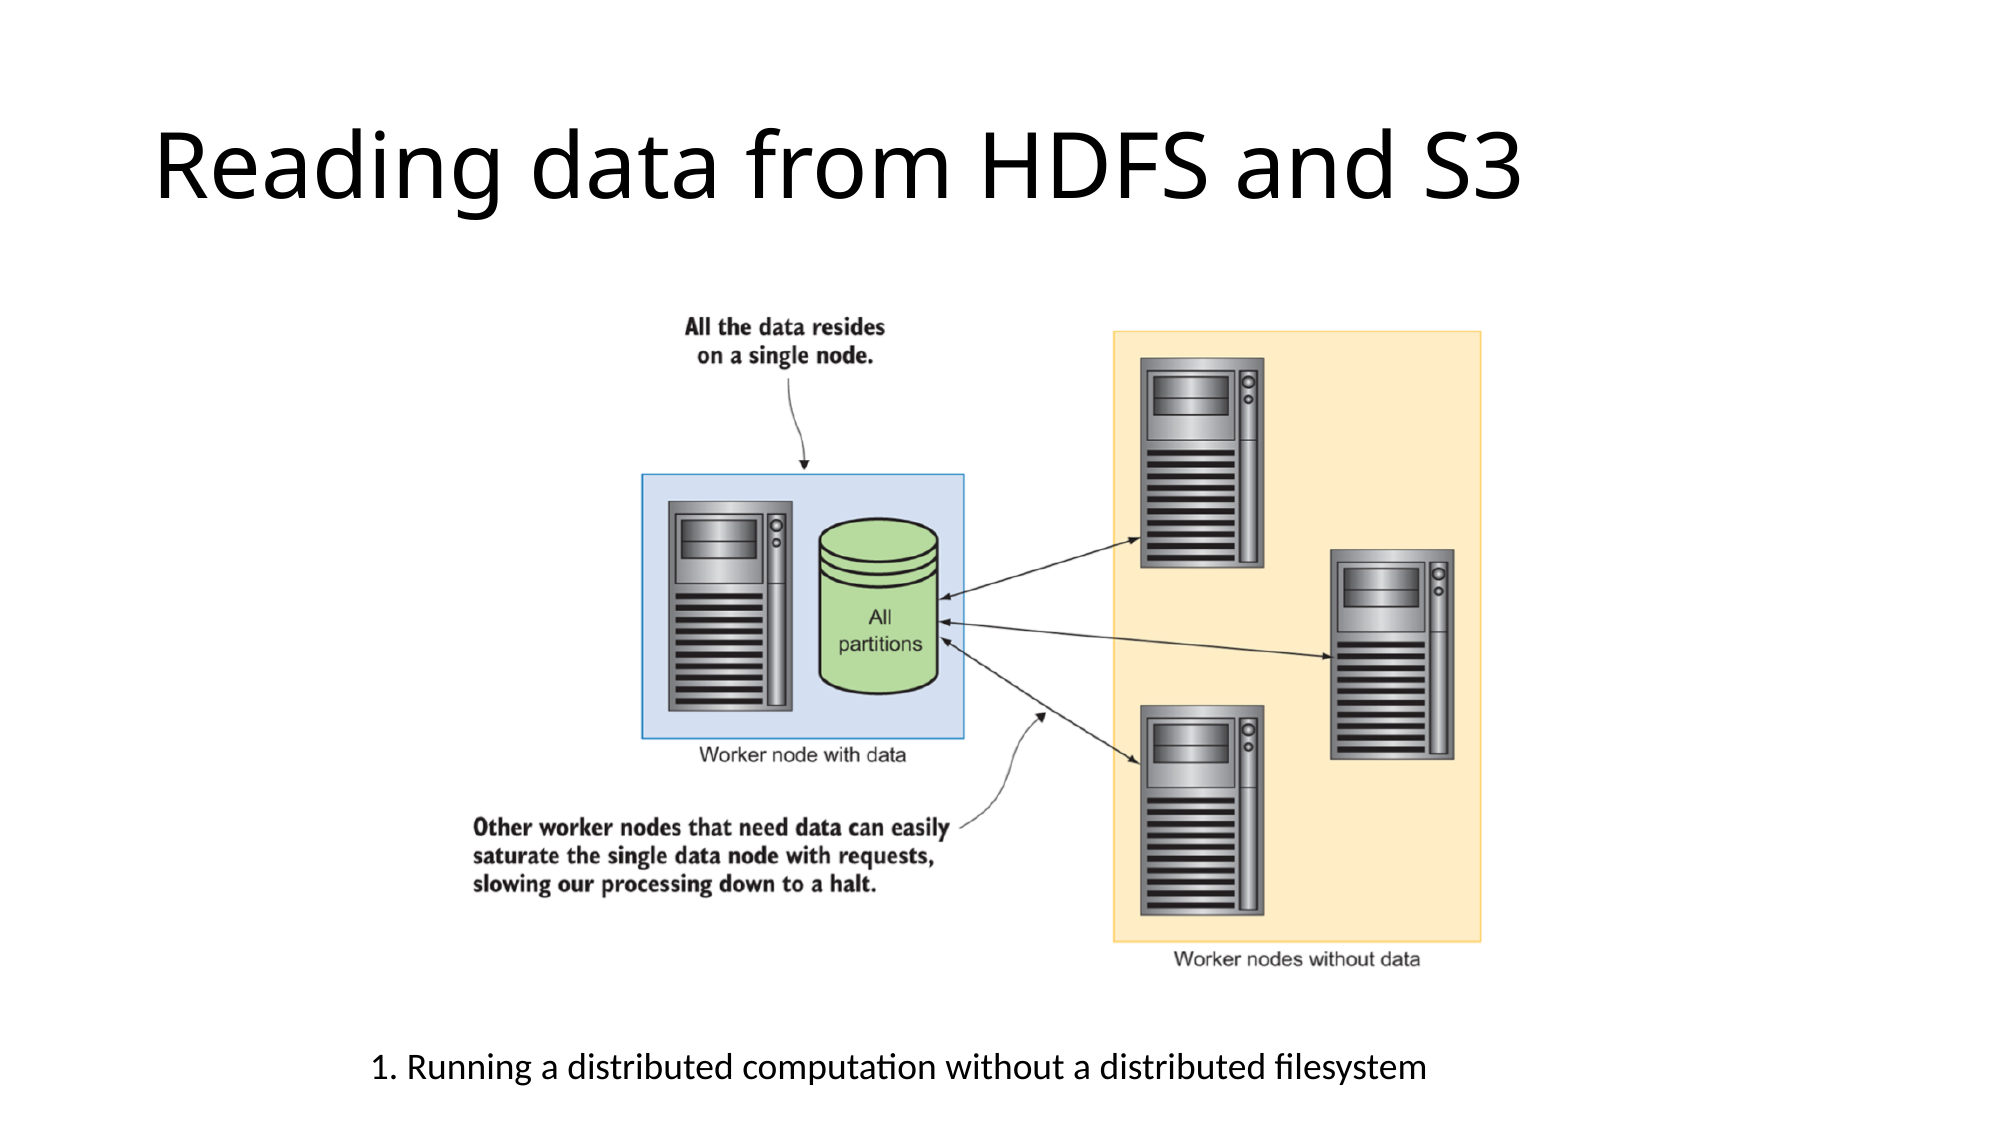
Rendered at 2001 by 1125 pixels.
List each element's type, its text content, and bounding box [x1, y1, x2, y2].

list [279, 277, 1574, 992]
title Reading data from HDFS and S3 [137, 59, 1863, 278]
text_box 1. Running a distributed computation without a distributed filesystem [355, 1034, 1614, 1095]
